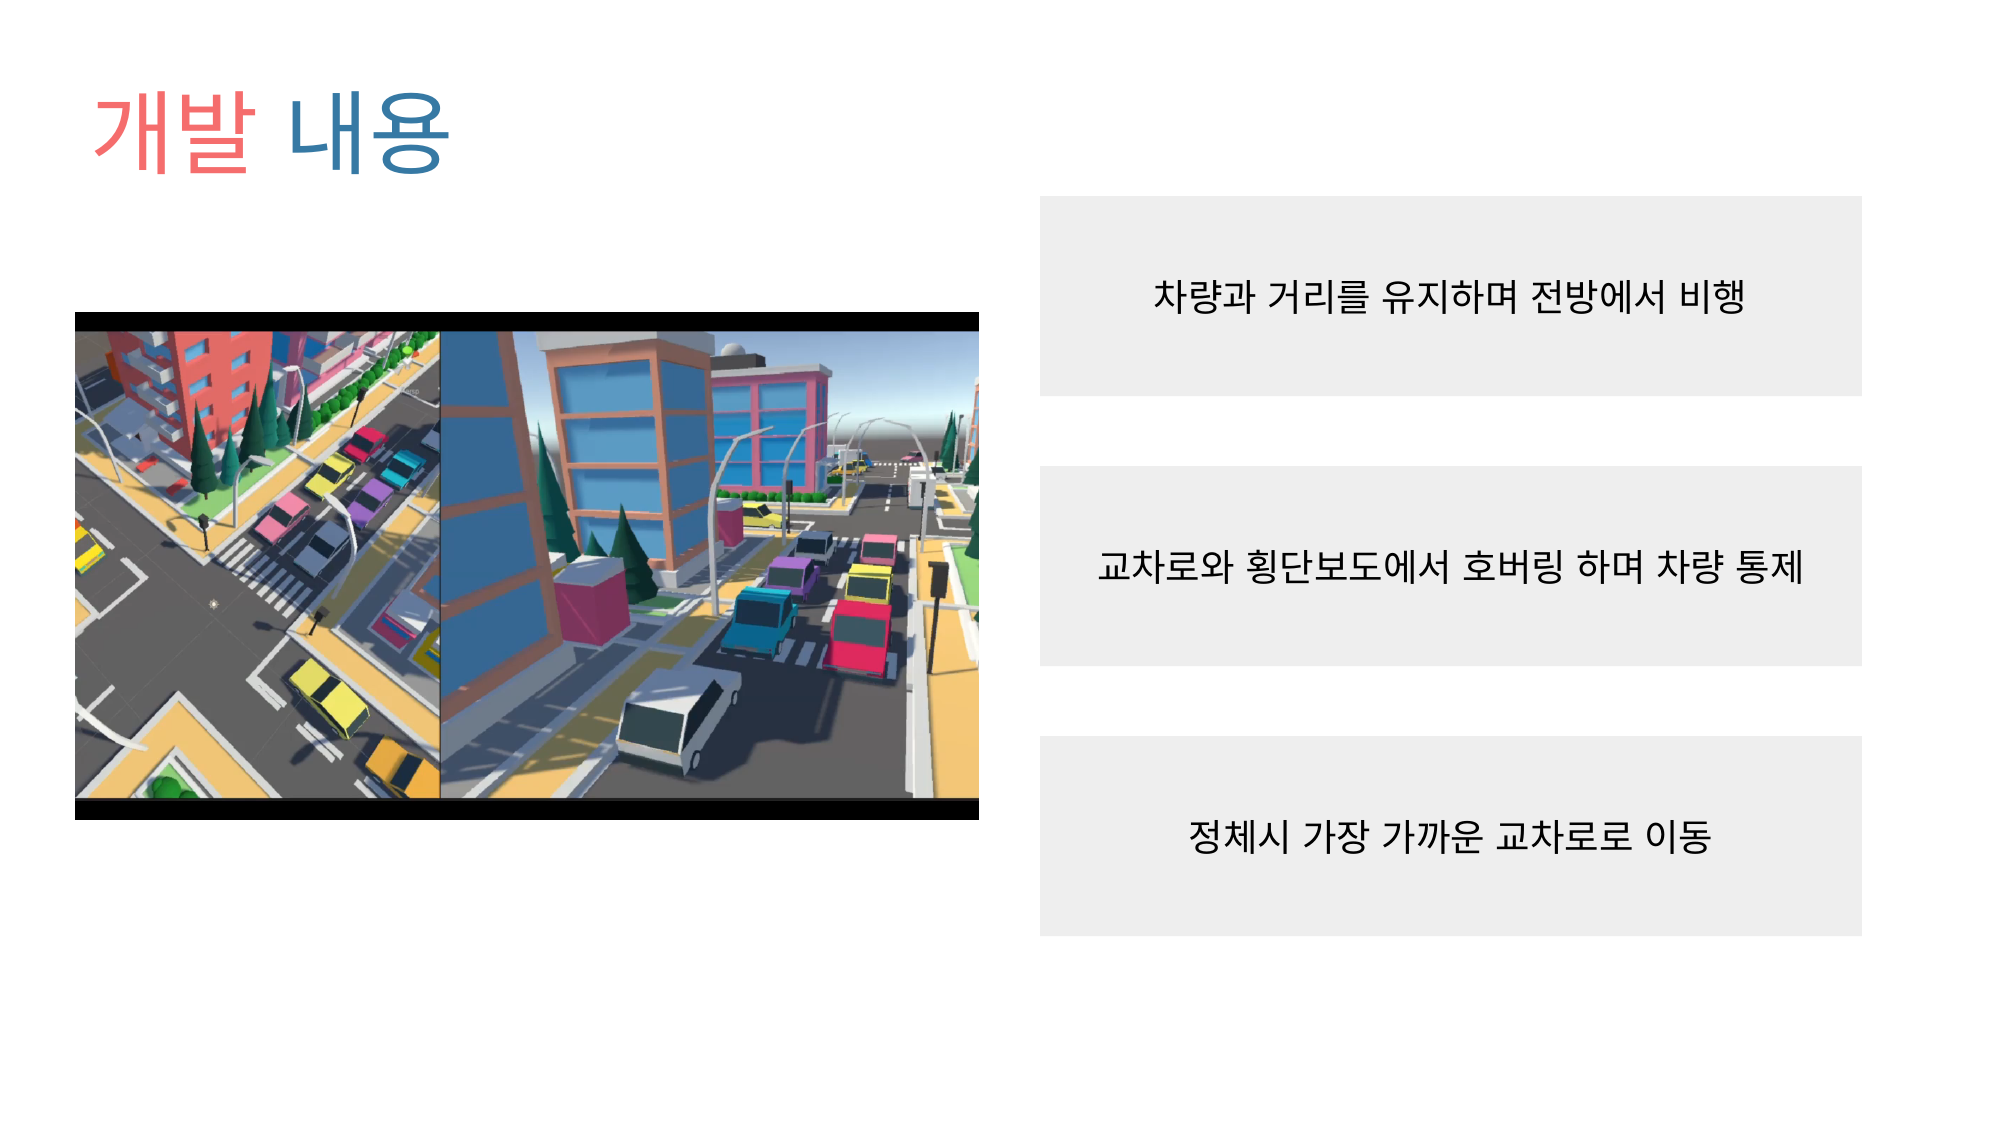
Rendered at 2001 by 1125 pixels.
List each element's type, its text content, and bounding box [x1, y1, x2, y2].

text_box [74, 311, 980, 821]
text_box 차량과 거리를 유지하며 전방에서 비행 [1039, 195, 1863, 397]
text_box 정체시 가장 가까운 교차로로 이동 [1039, 735, 1863, 937]
text_box 교차로와 횡단보도에서 호버링 하며 차량 통제 [1039, 465, 1863, 667]
title 개발 내용 [75, 29, 1800, 247]
